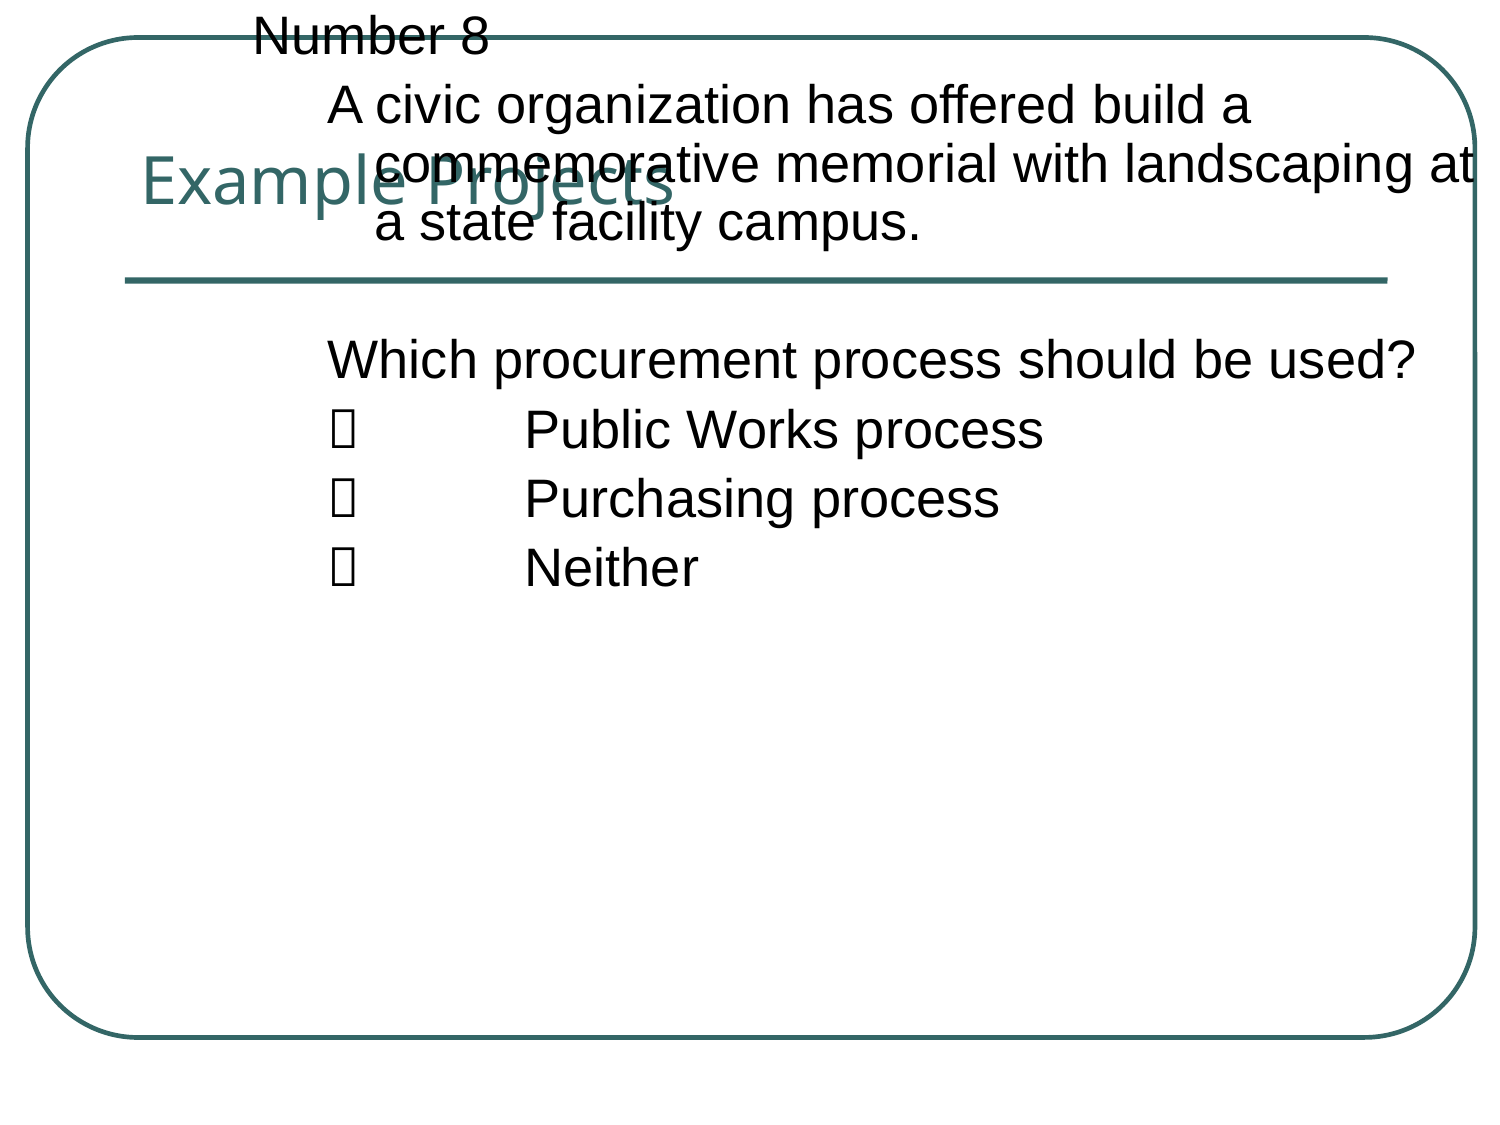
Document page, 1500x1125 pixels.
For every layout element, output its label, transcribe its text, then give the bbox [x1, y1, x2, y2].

list Number 8 A civic organization has offered build a commemorative memorial with landscaping at a state facility campus. Which procurement process should be used?  Public Works process  Purchasing process  Neither [237, 0, 1500, 663]
title Example Projects [125, 87, 237, 225]
